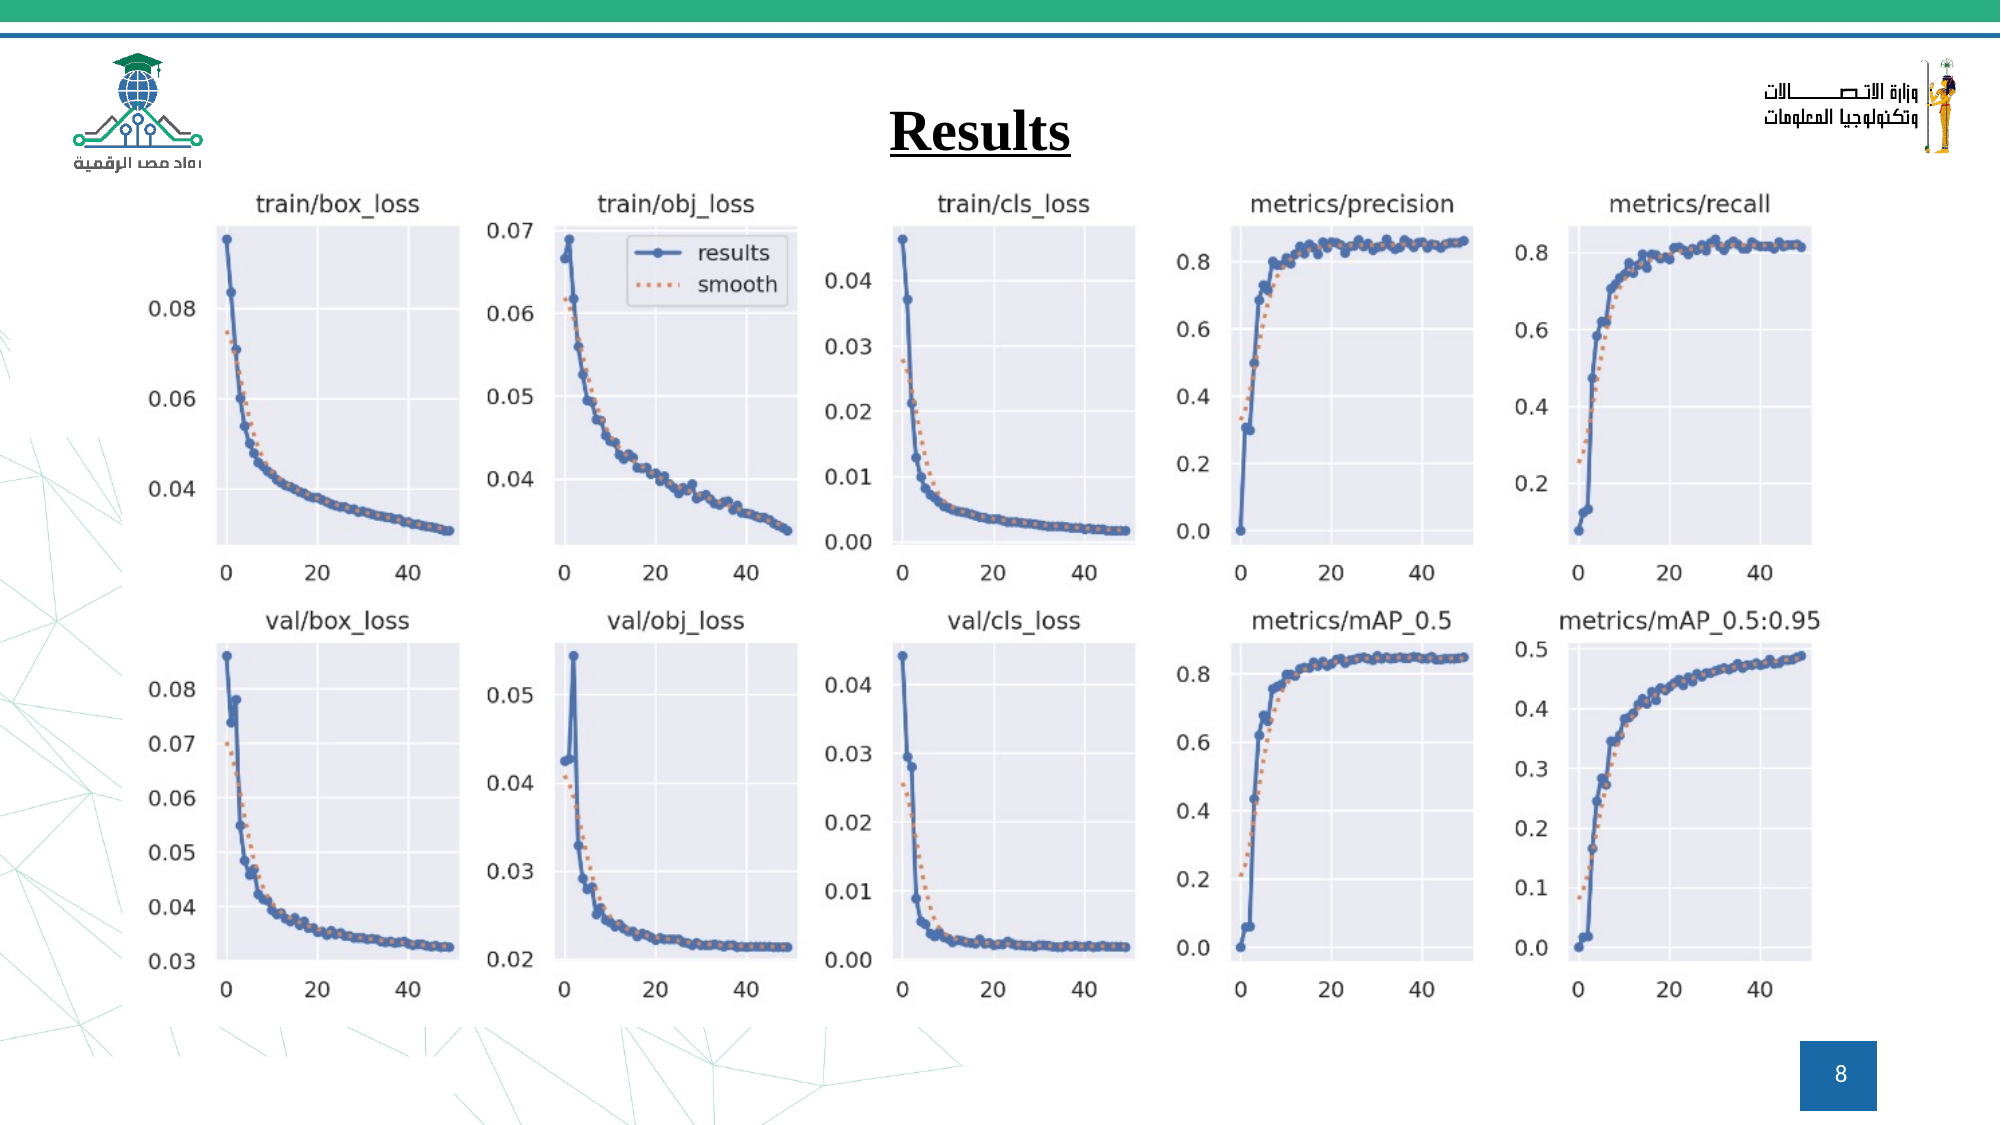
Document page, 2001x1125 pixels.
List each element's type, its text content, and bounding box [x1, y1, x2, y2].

text_box Results [224, 49, 1736, 168]
slide_number 8 [1412, 1042, 1863, 1103]
picture [0, 0, 2000, 1125]
